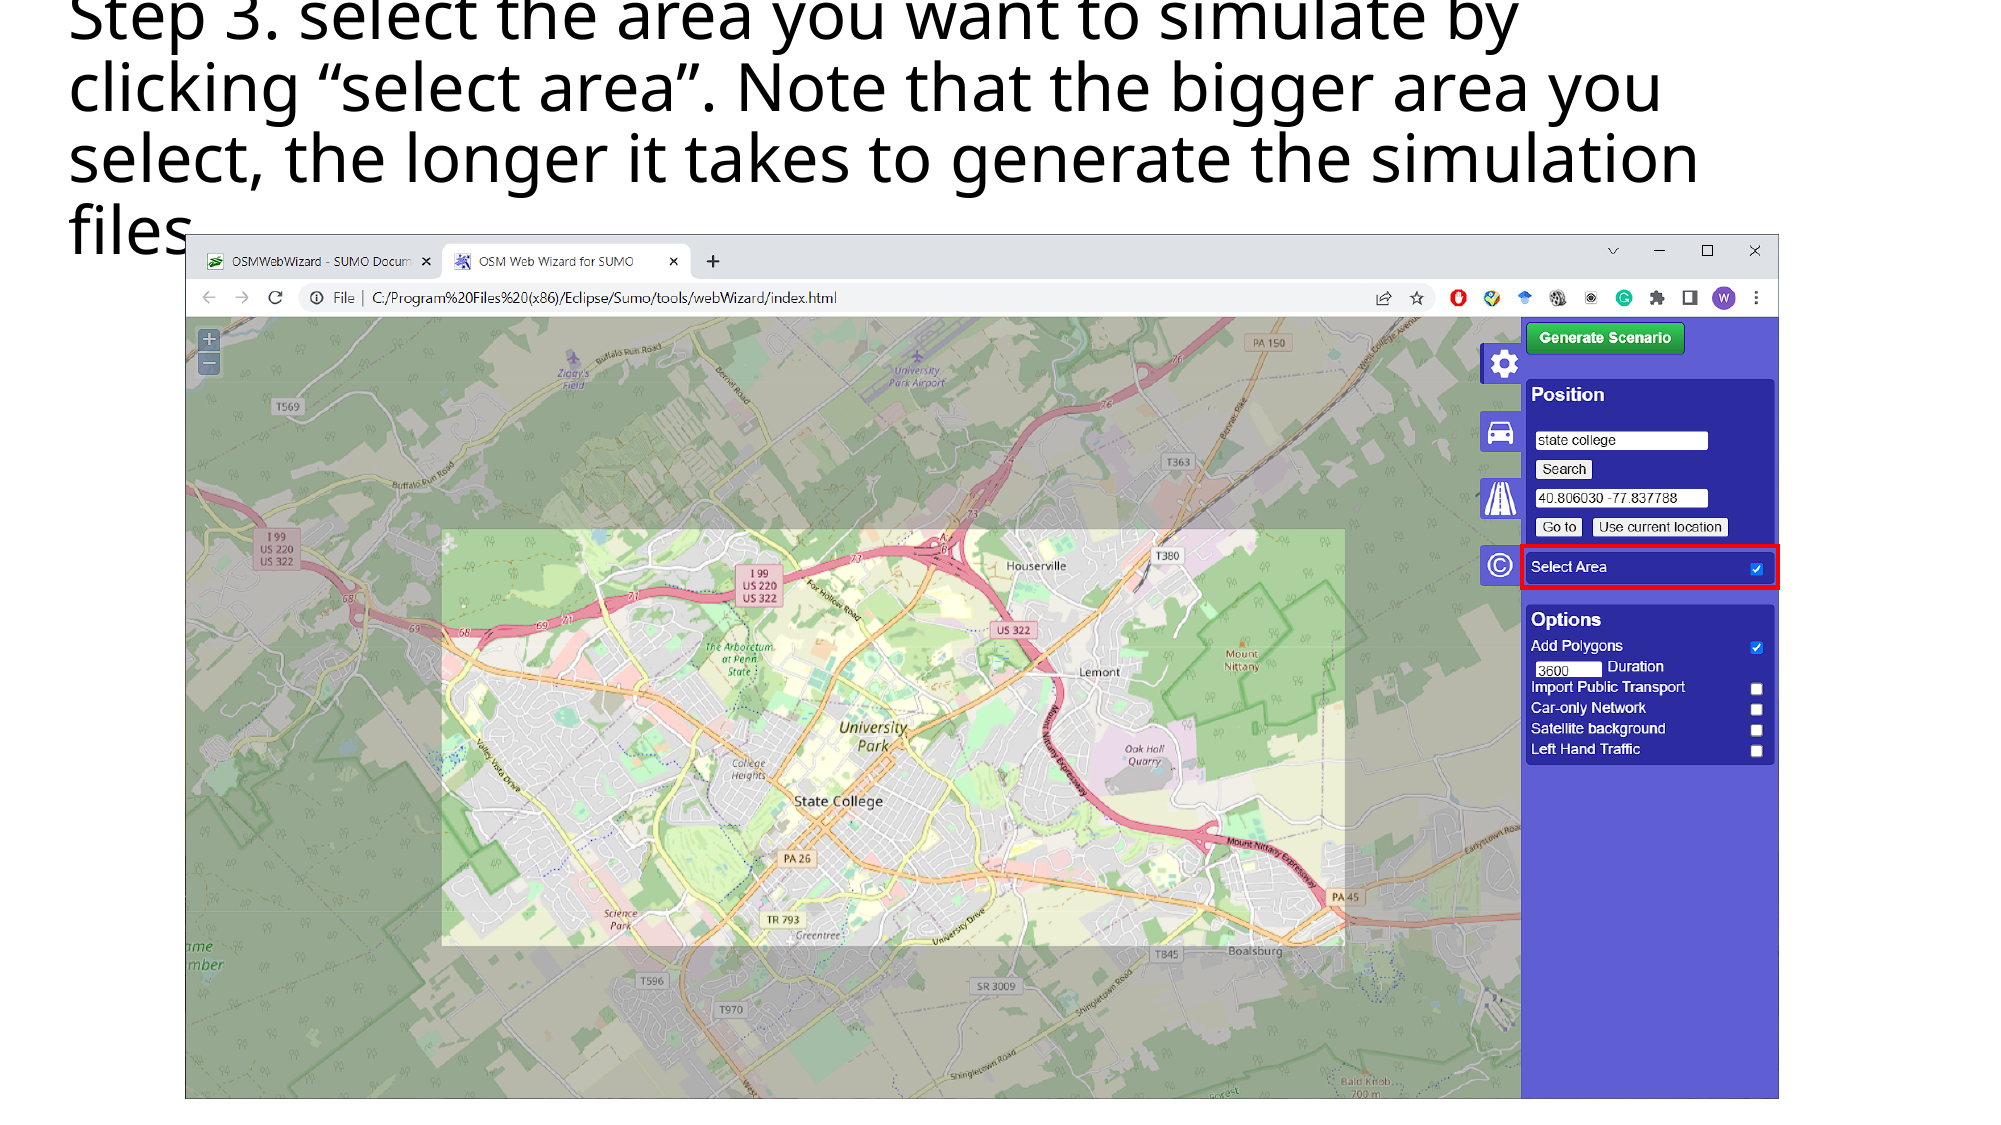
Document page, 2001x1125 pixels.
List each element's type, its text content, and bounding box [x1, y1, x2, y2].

title Step 3. select the area you want to simulate by clicking “select area”. Note that the bigger area you select, the longer it takes to generate the simulation files. [53, 16, 1779, 235]
picture [185, 234, 1779, 1099]
